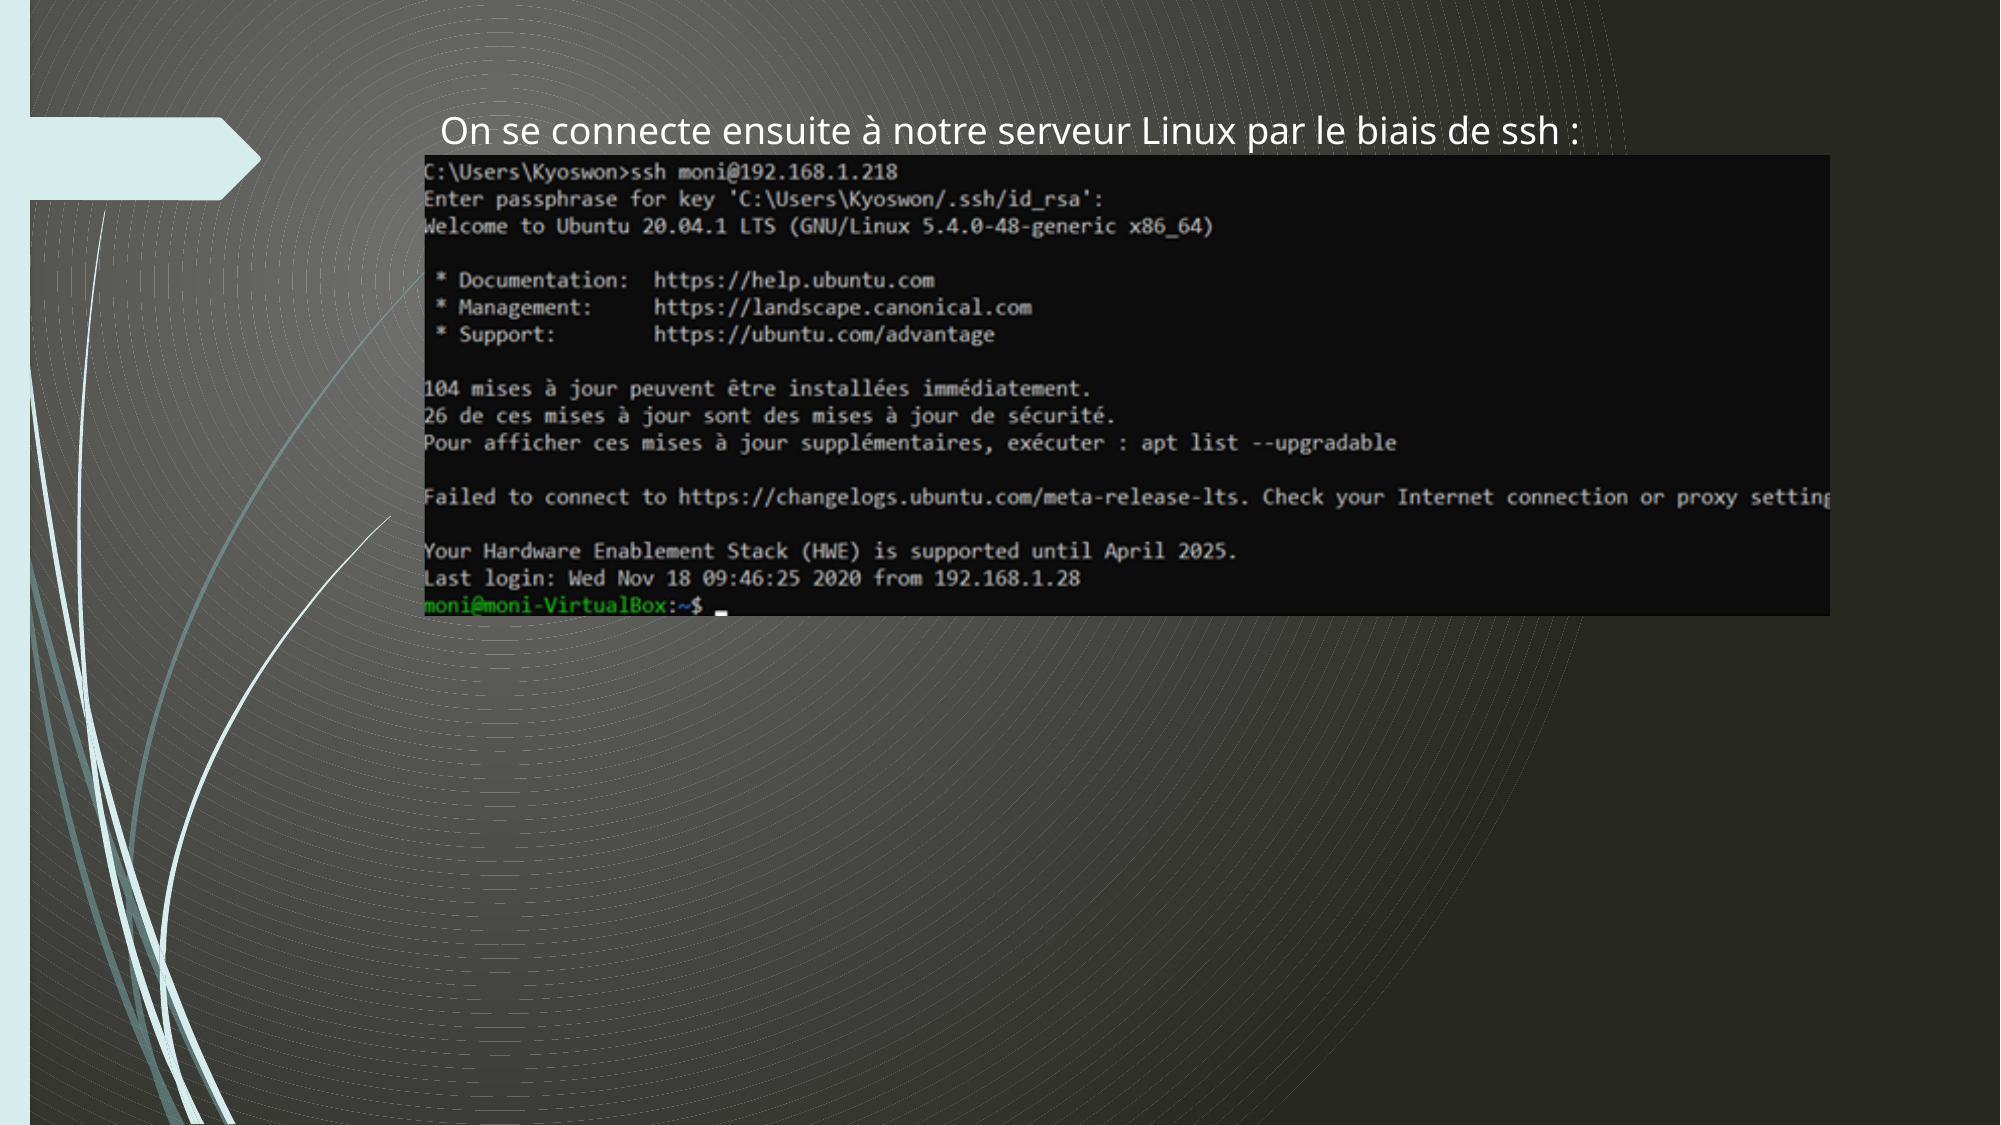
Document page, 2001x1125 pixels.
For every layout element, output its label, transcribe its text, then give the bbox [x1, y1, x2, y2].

list On se connecte ensuite à notre serveur Linux par le biais de ssh : [424, 99, 1888, 970]
picture [424, 155, 1831, 616]
